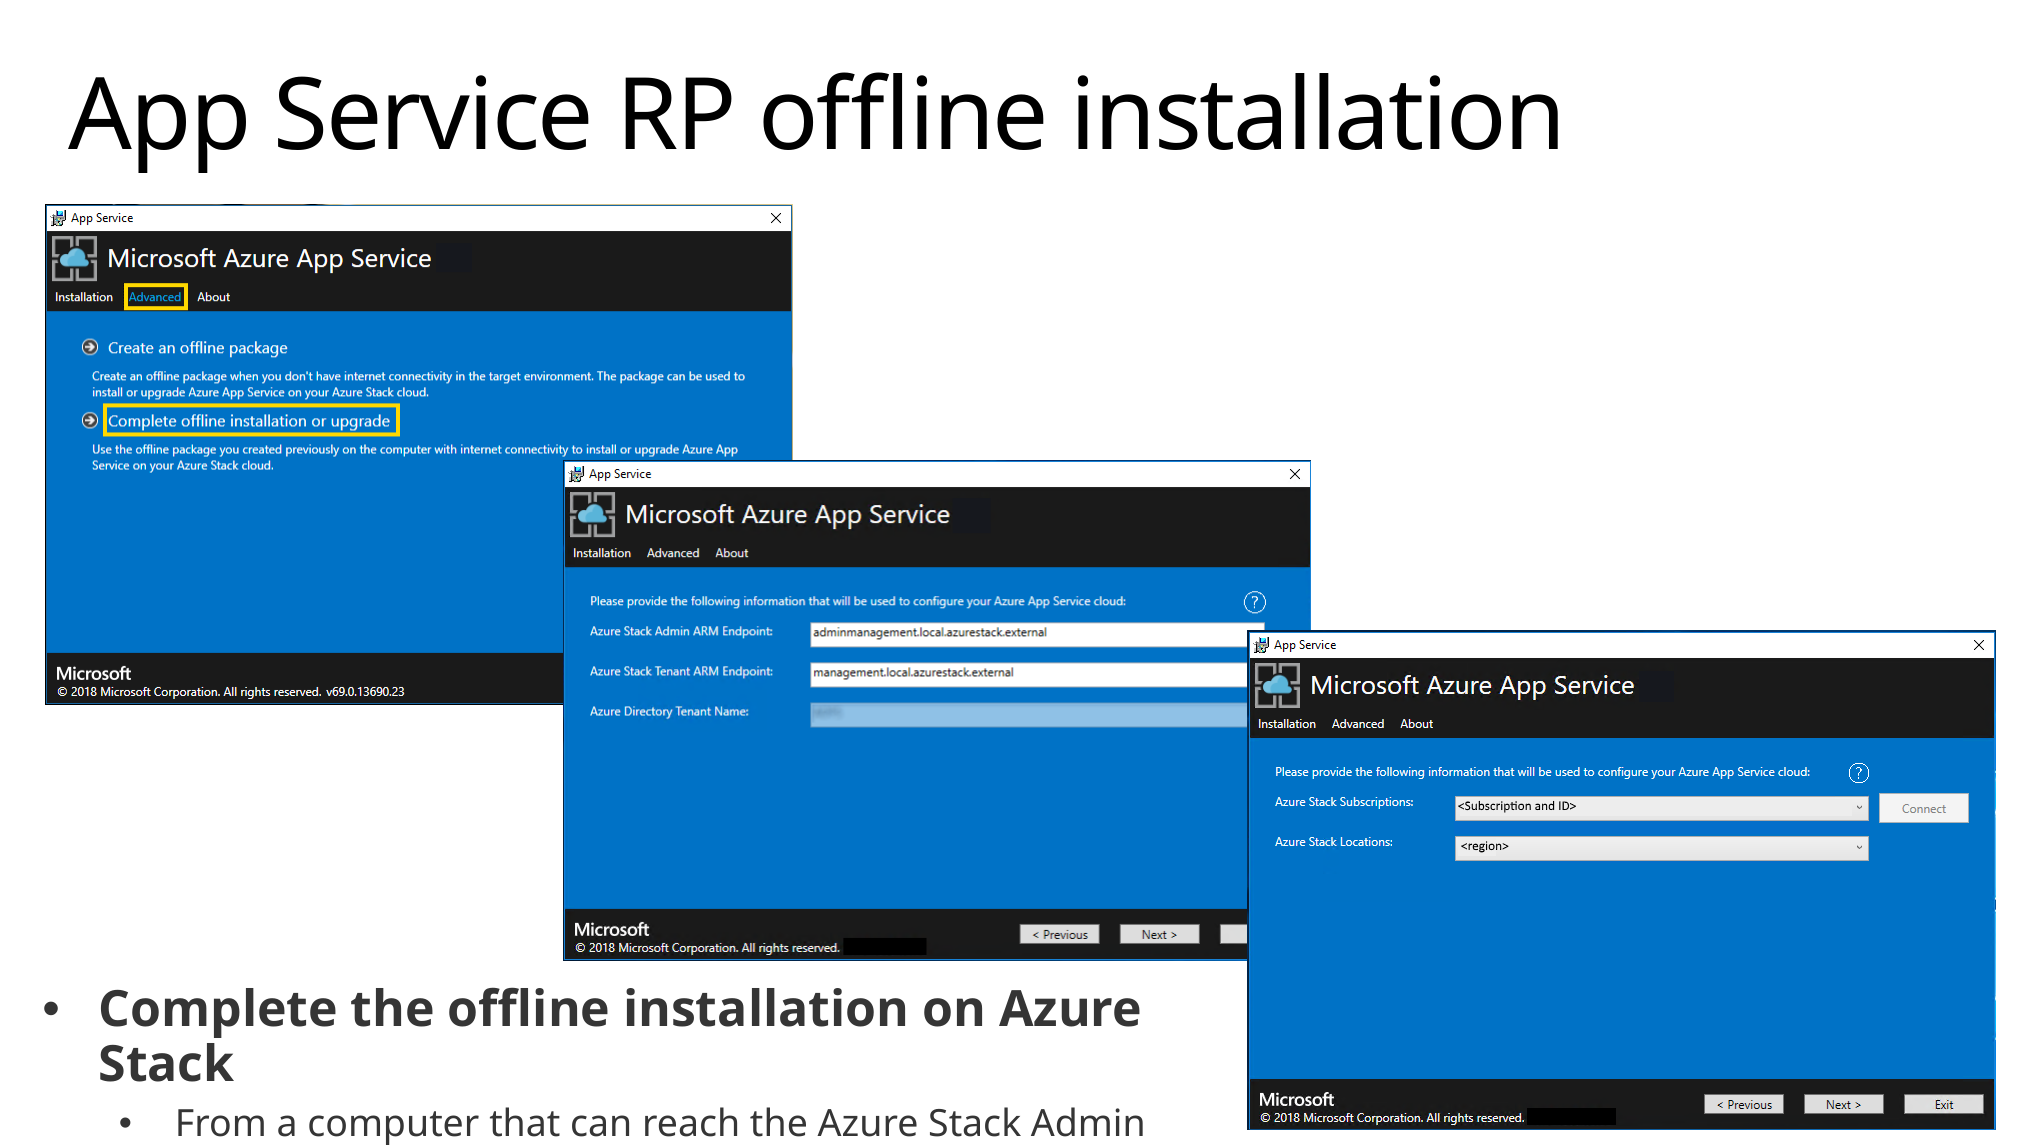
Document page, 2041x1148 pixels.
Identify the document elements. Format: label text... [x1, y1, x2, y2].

picture [44, 204, 1996, 1131]
text_box Complete the offline installation on Azure Stack From a computer that can reach the Azure Stack Admin Azure Resource Management endpoint [12, 959, 1248, 1148]
title App Service RP offline installation [45, 48, 1996, 199]
